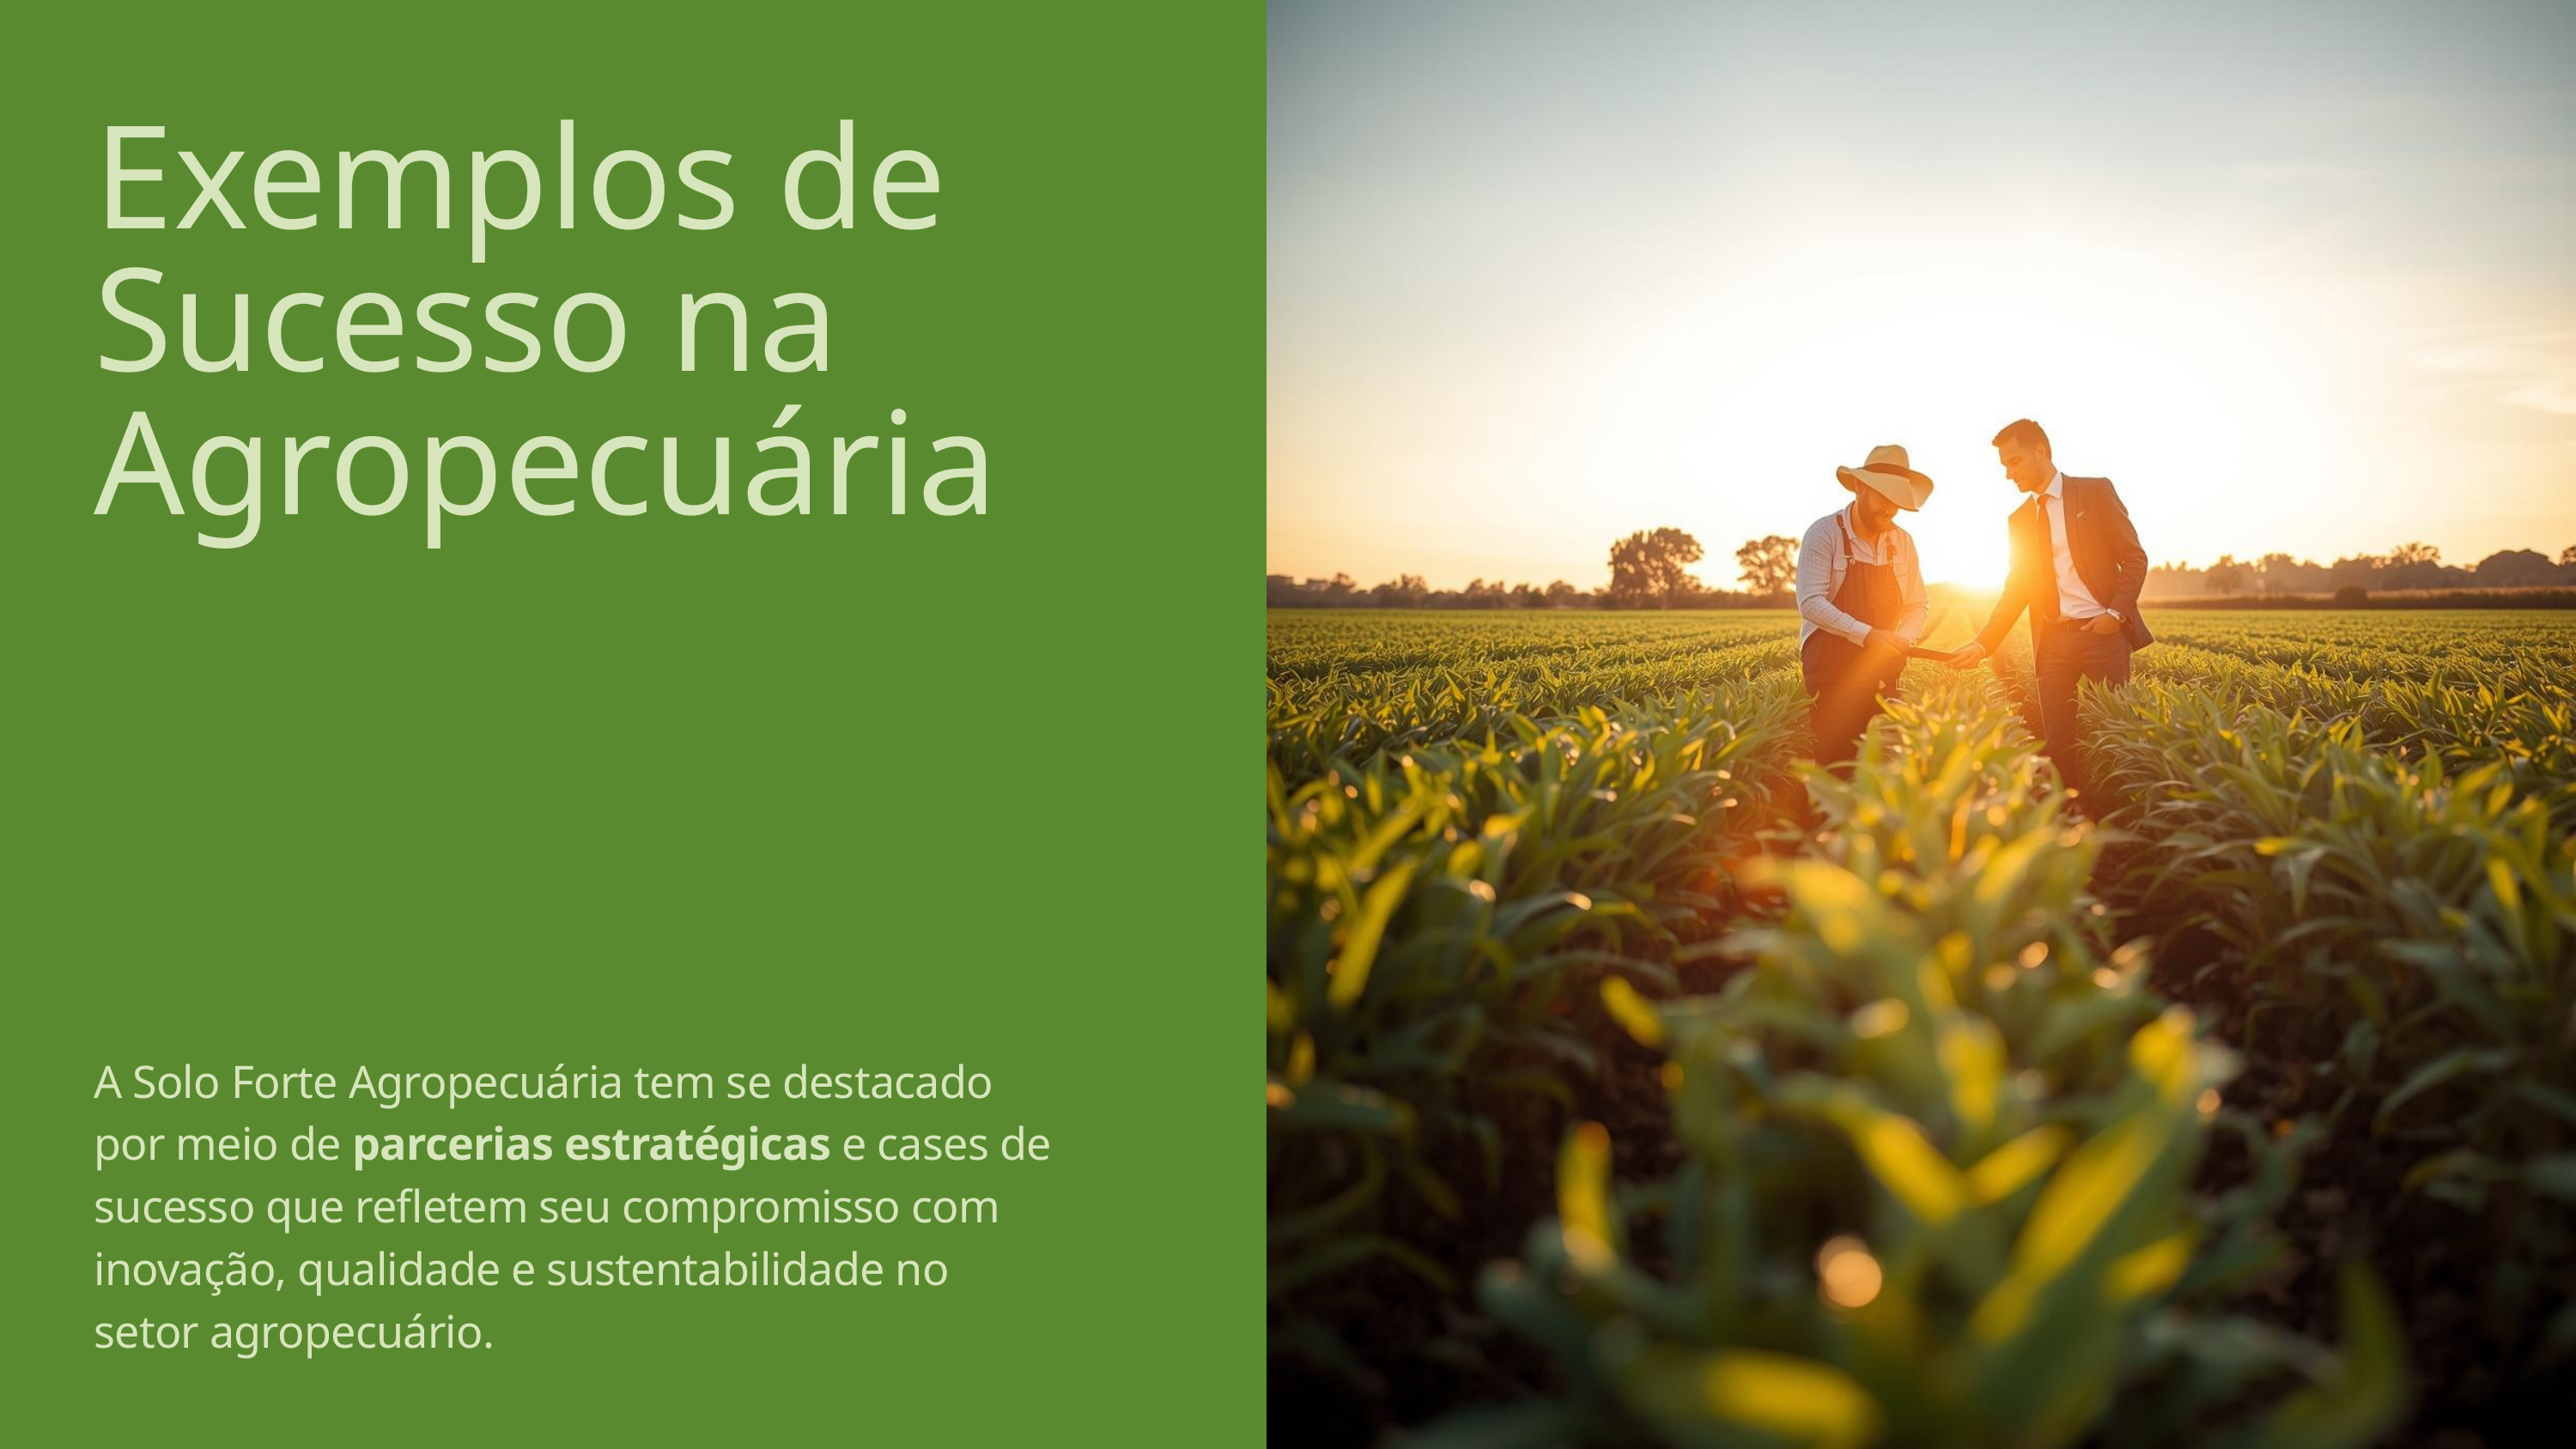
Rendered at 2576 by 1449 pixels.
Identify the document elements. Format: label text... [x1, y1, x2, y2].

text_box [1266, 0, 2576, 1449]
text_box A Solo Forte Agropecuária tem se destacado por meio de parcerias estratégicas e cases de sucesso que refletem seu compromisso com inovação, qualidade e sustentabilidade no setor agropecuário. [94, 1044, 1064, 1357]
text_box Exemplos de Sucesso na Agropecuária [94, 113, 1064, 543]
